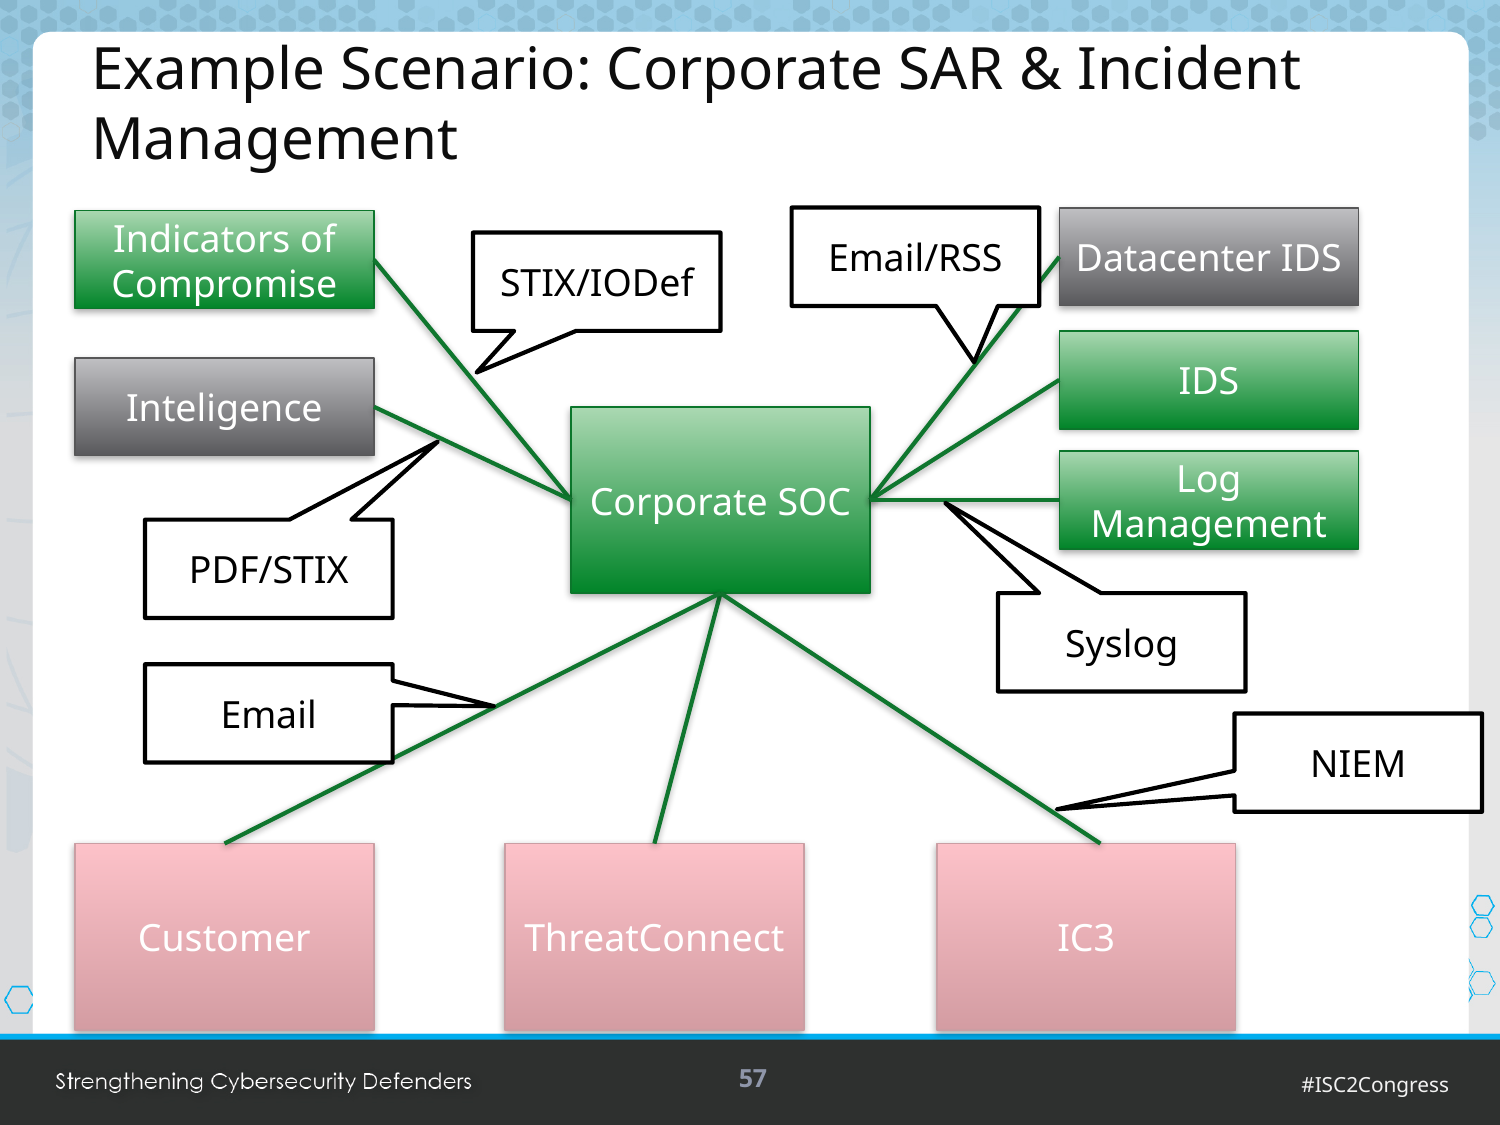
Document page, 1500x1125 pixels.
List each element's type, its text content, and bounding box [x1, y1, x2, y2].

text_box Corporate SOC [570, 406, 871, 591]
picture [0, 1040, 1500, 1125]
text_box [373, 259, 572, 406]
text_box Syslog [950, 511, 1248, 694]
text_box PDF/STIX [142, 476, 395, 621]
text_box Log Management [1059, 450, 1359, 550]
title Example Scenario: Corporate SAR & Incident Management [76, 23, 1392, 180]
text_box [224, 592, 721, 844]
text_box Email/RSS [789, 205, 1042, 309]
text_box Datacenter IDS [1059, 207, 1359, 306]
text_box Inteligence [74, 357, 368, 456]
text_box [721, 592, 1101, 844]
text_box Indicators of Compromise [74, 210, 375, 309]
text_box ThreatConnect [504, 852, 805, 1031]
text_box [869, 256, 1060, 379]
text_box NIEM [1104, 711, 1485, 814]
text_box IDS [1063, 330, 1359, 430]
text_box IC3 [936, 843, 1236, 1031]
text_box Customer [74, 843, 375, 1031]
text_box Email [142, 662, 219, 765]
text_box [869, 379, 1060, 499]
text_box STIX/IODef [470, 230, 723, 333]
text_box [373, 406, 572, 501]
picture [0, 0, 1500, 1033]
